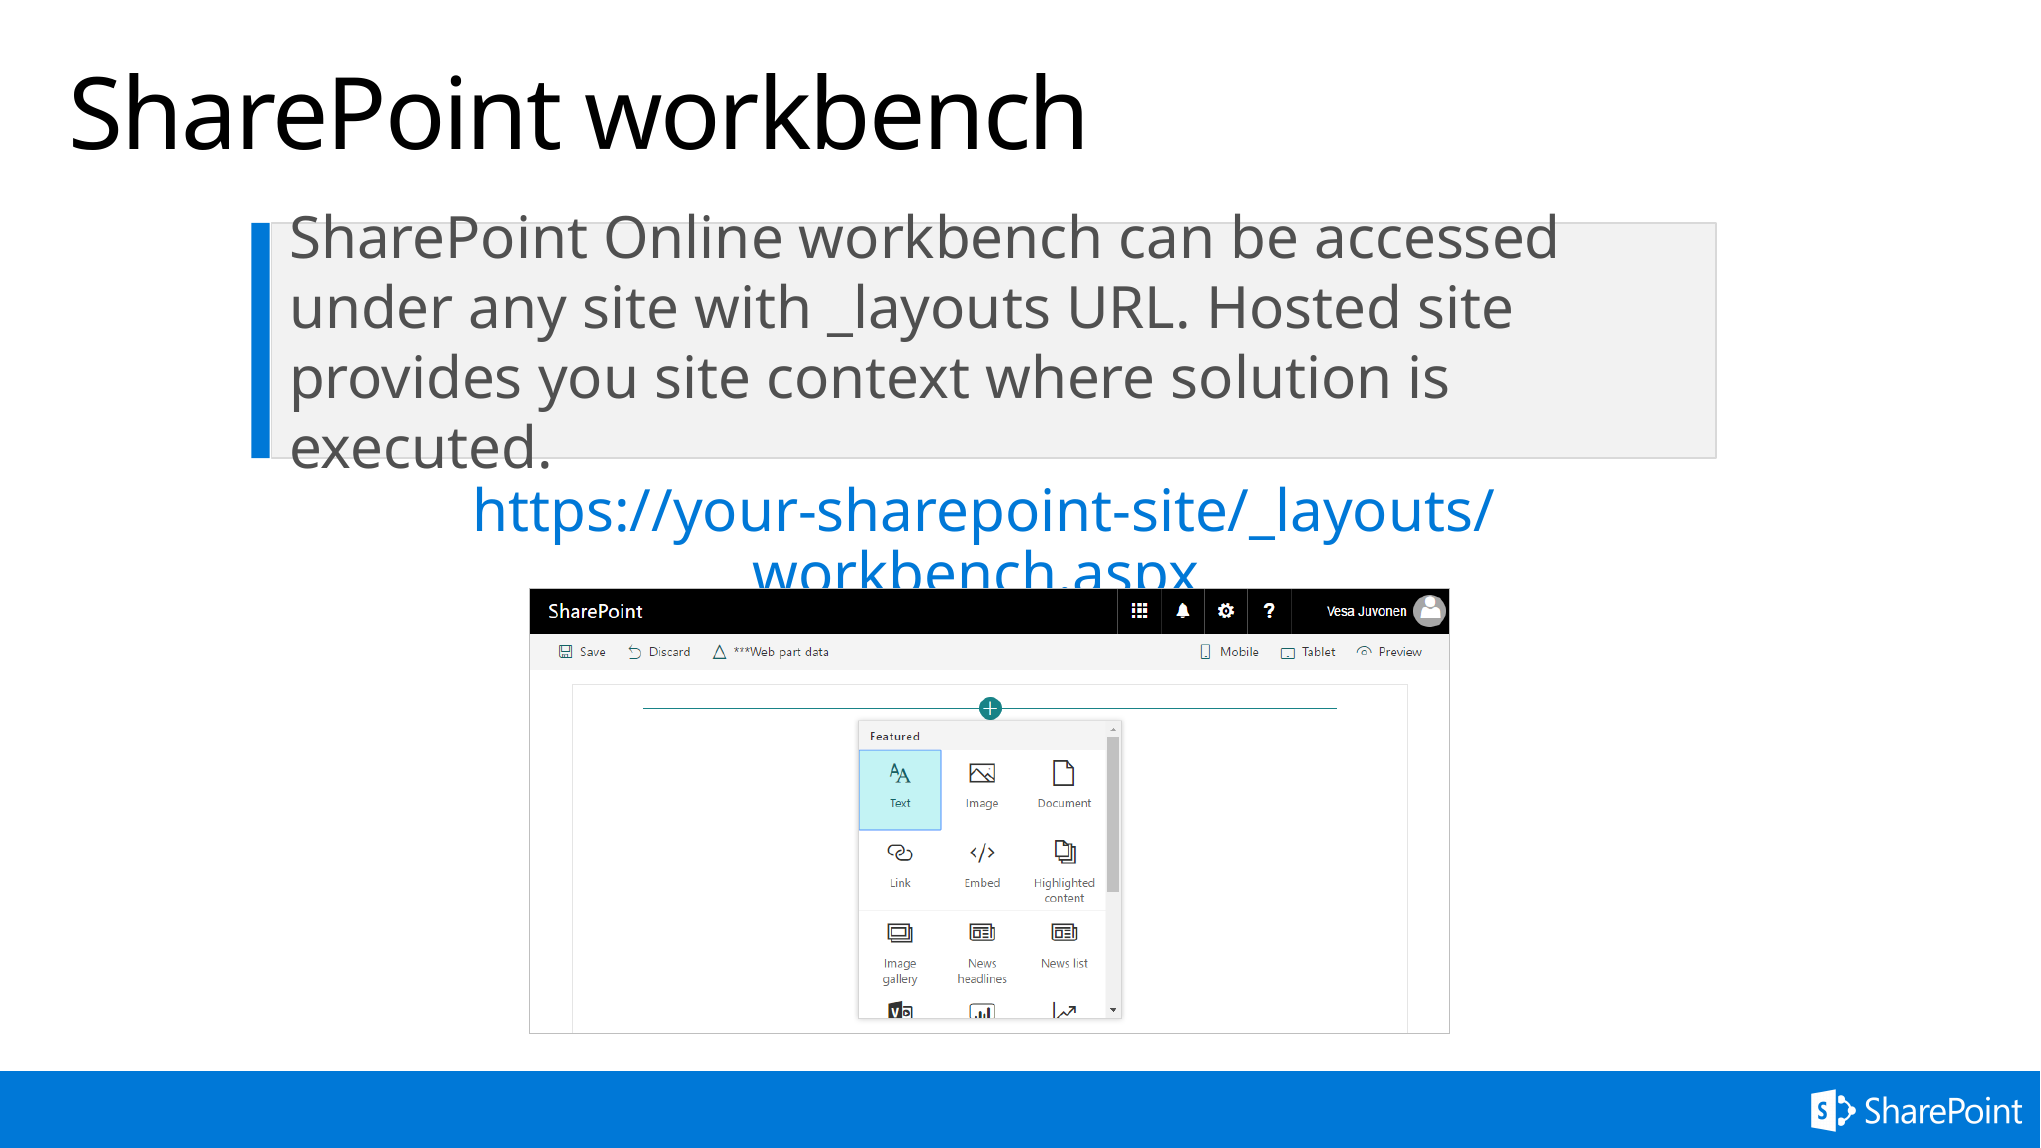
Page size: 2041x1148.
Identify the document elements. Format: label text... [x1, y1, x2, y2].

picture [528, 587, 1451, 1034]
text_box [251, 222, 1717, 459]
title SharePoint workbench [45, 48, 1996, 199]
list https://your-sharepoint-site/_layouts/workbench.aspx [251, 465, 1717, 560]
picture [1793, 1071, 2040, 1148]
